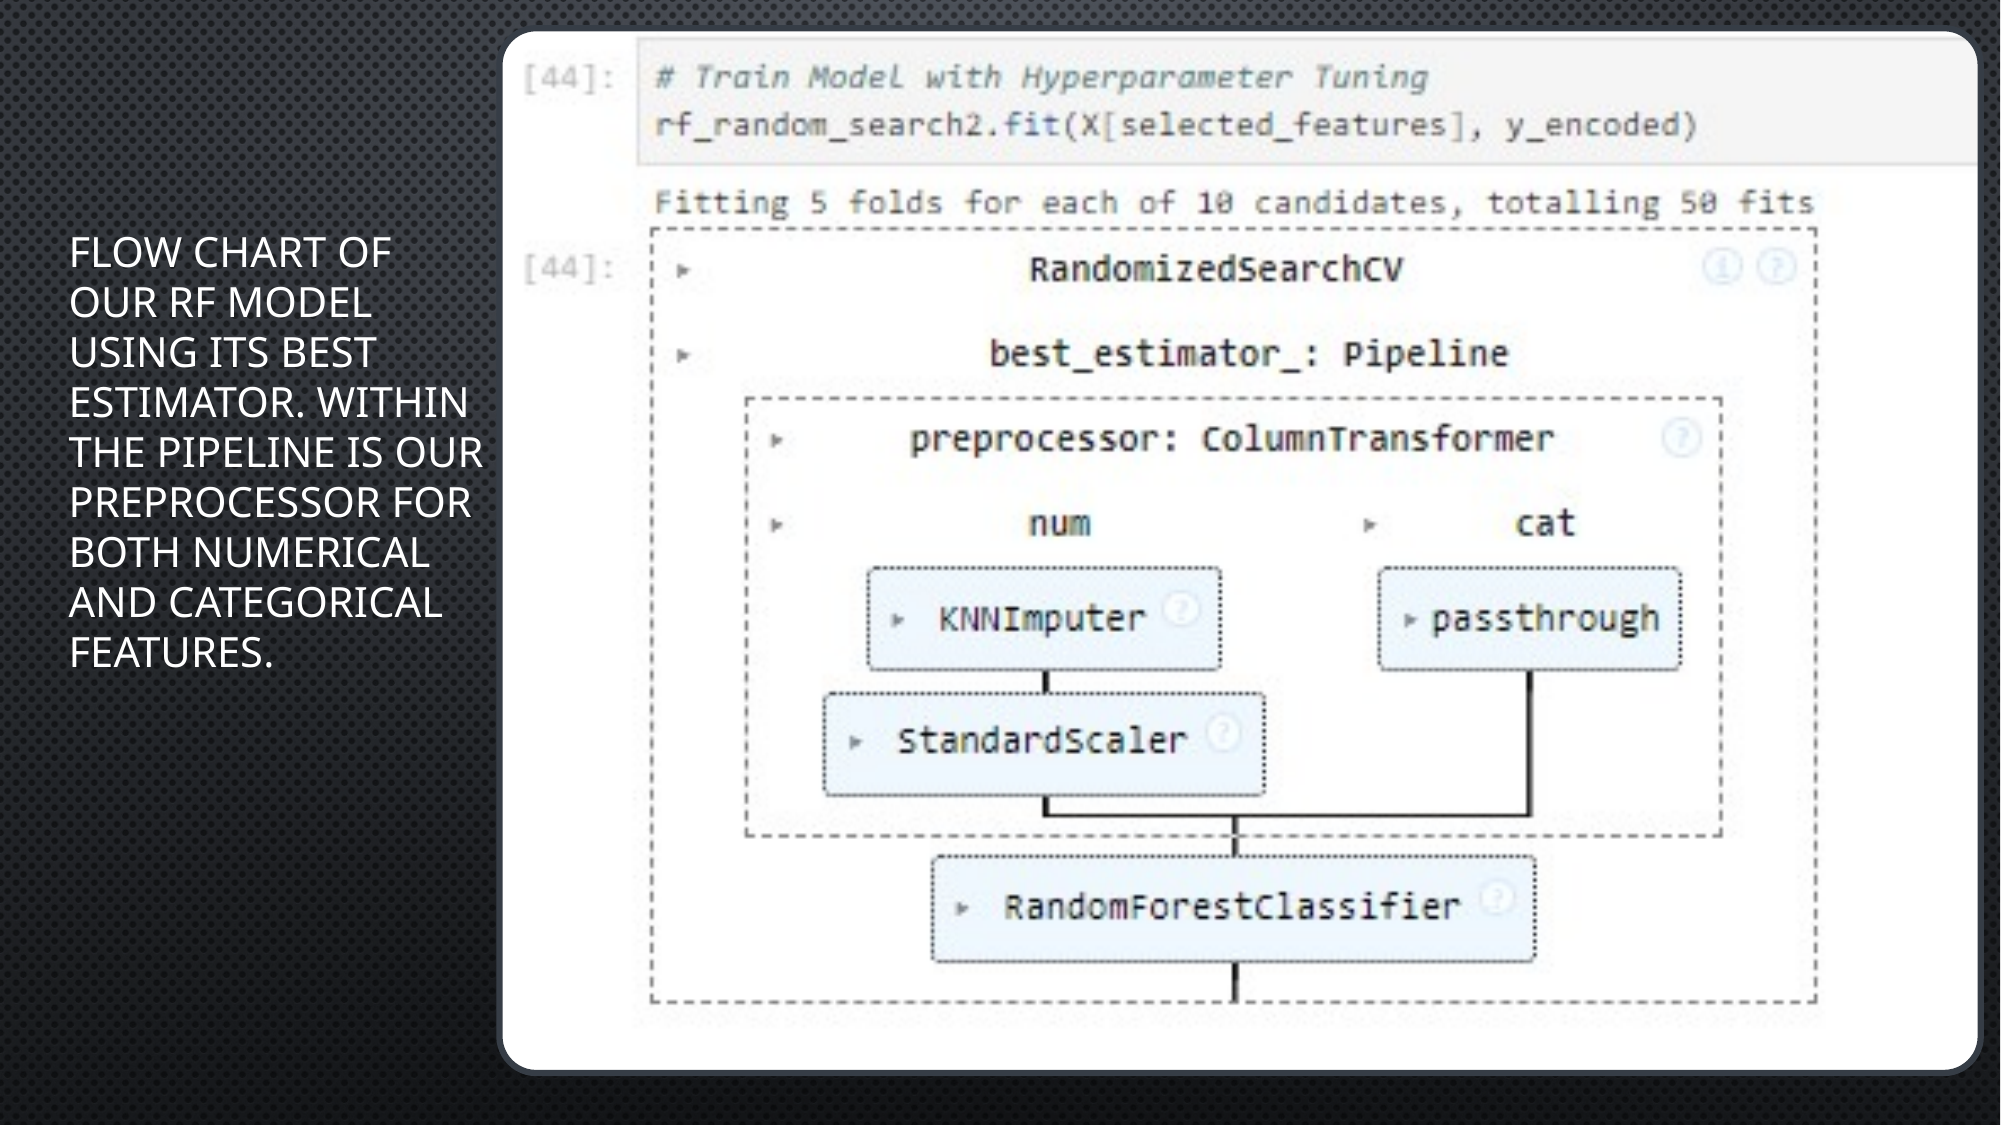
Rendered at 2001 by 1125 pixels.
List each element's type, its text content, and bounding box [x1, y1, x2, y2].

picture [499, 27, 1981, 1074]
title Flow chart of our rf model using its best estimator. Within the pipeline is our preprocessor for both numerical and categorical features. [53, 99, 496, 802]
